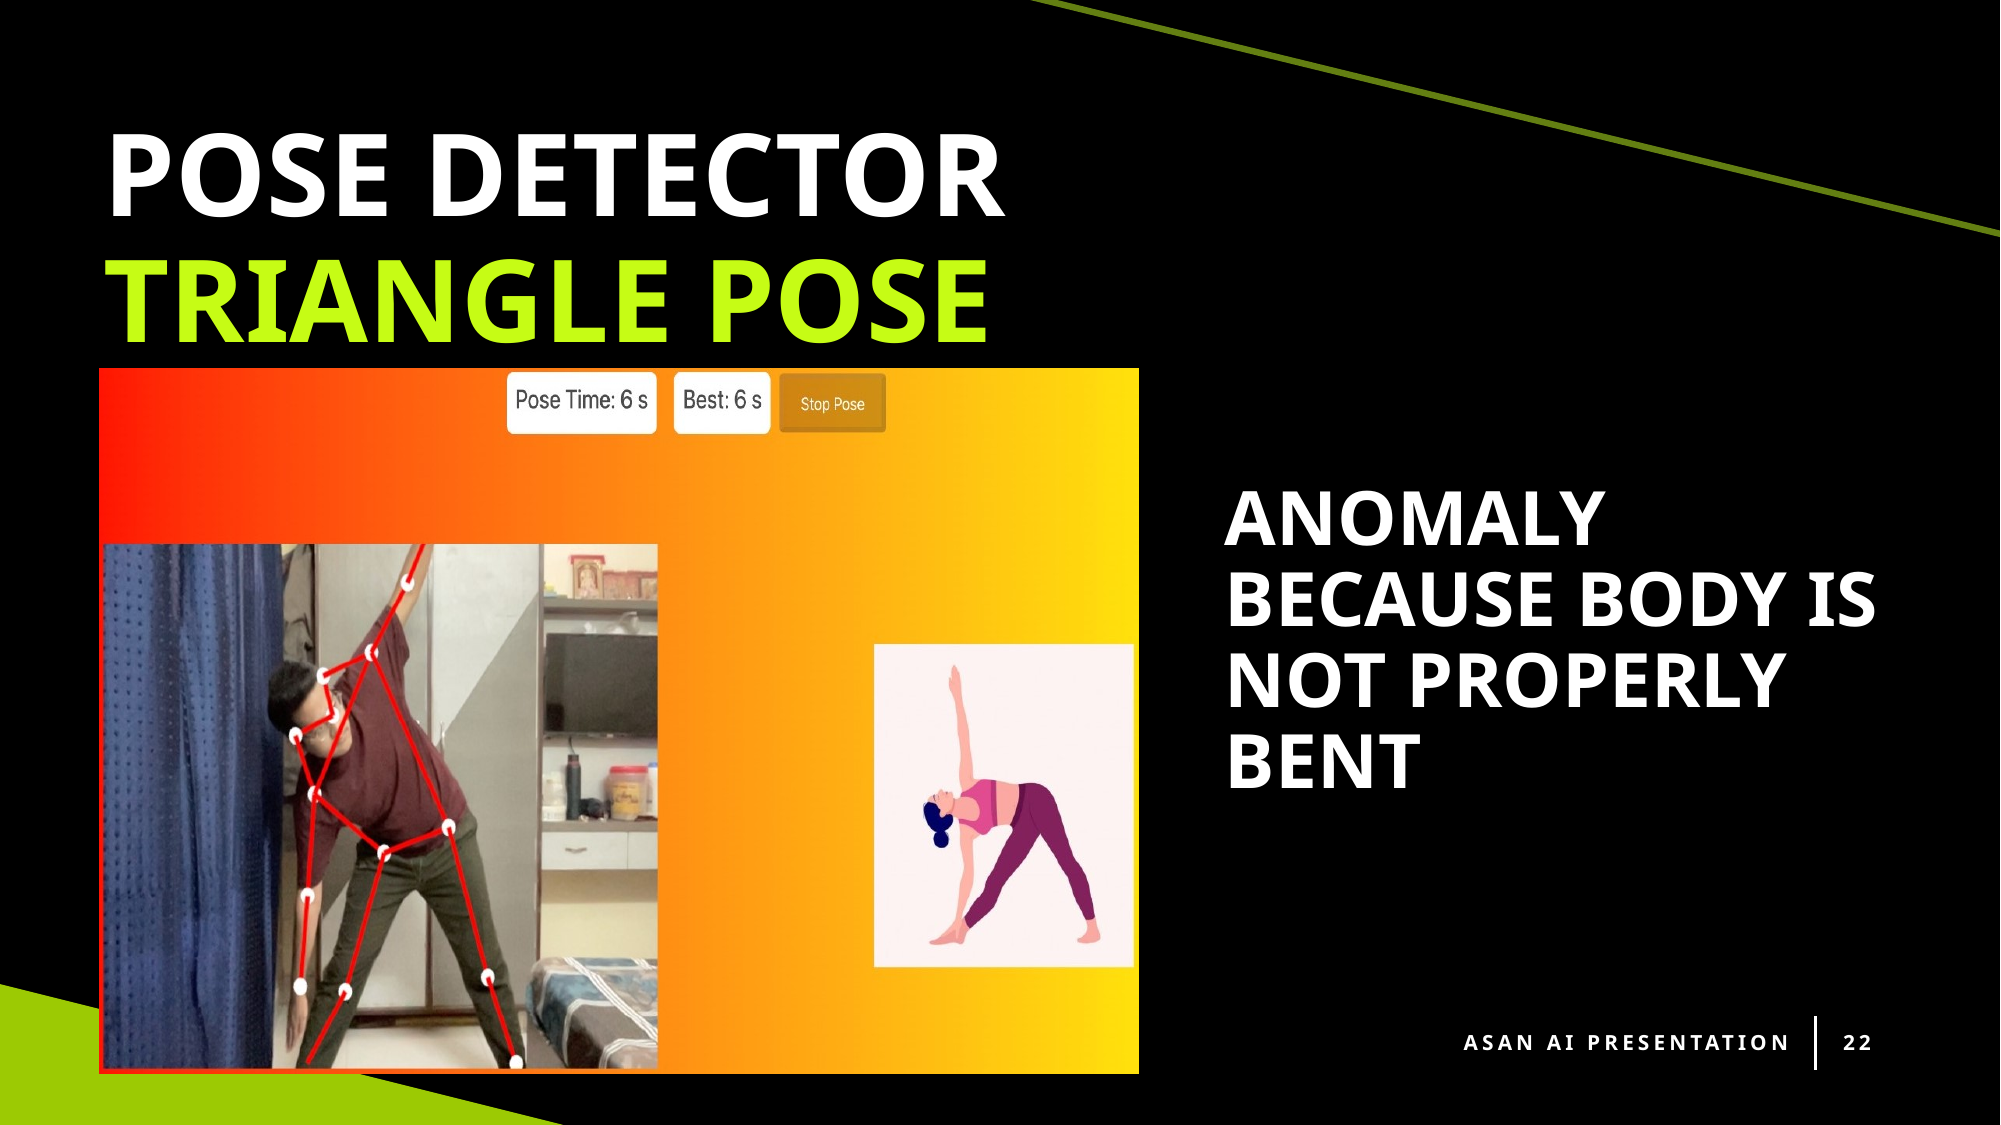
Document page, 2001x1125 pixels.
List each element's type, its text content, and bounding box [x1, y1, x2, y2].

slide_number 22 [1828, 1013, 1901, 1074]
list triangle pose [103, 243, 1901, 354]
title Pose detector [103, 116, 1901, 228]
text_box Anomaly because body is not properly bent [1224, 481, 1889, 733]
footer Asan ai presentation [1164, 1013, 1803, 1074]
picture [99, 368, 1803, 1074]
